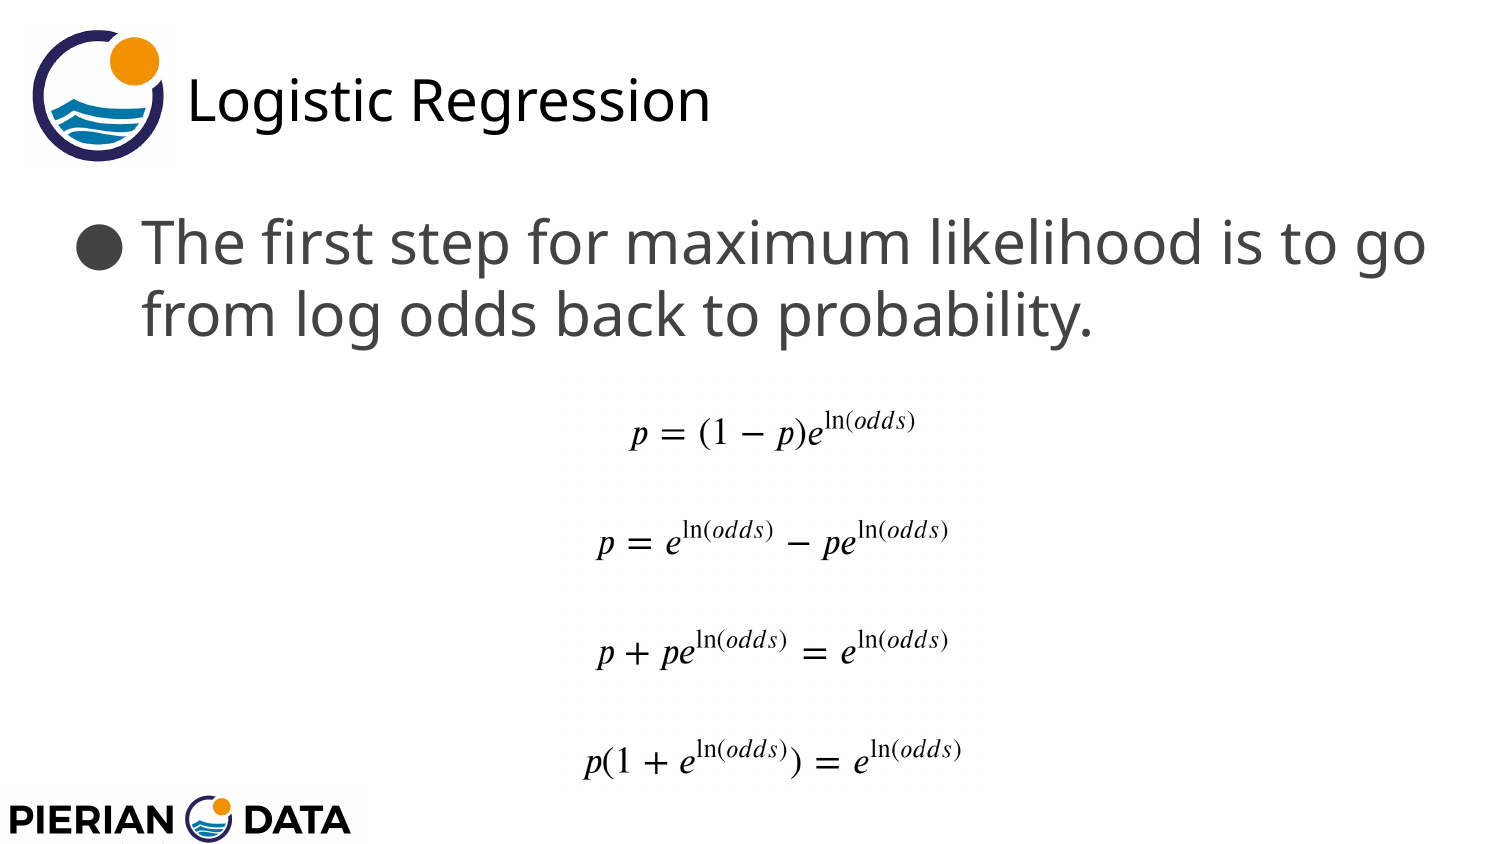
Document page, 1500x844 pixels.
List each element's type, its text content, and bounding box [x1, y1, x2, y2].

picture [546, 370, 981, 794]
picture [0, 787, 368, 844]
list The first step for maximum likelihood is to go from log odds back to probability. [51, 189, 1476, 668]
title Logistic Regression [176, 48, 1449, 143]
picture [24, 24, 172, 167]
